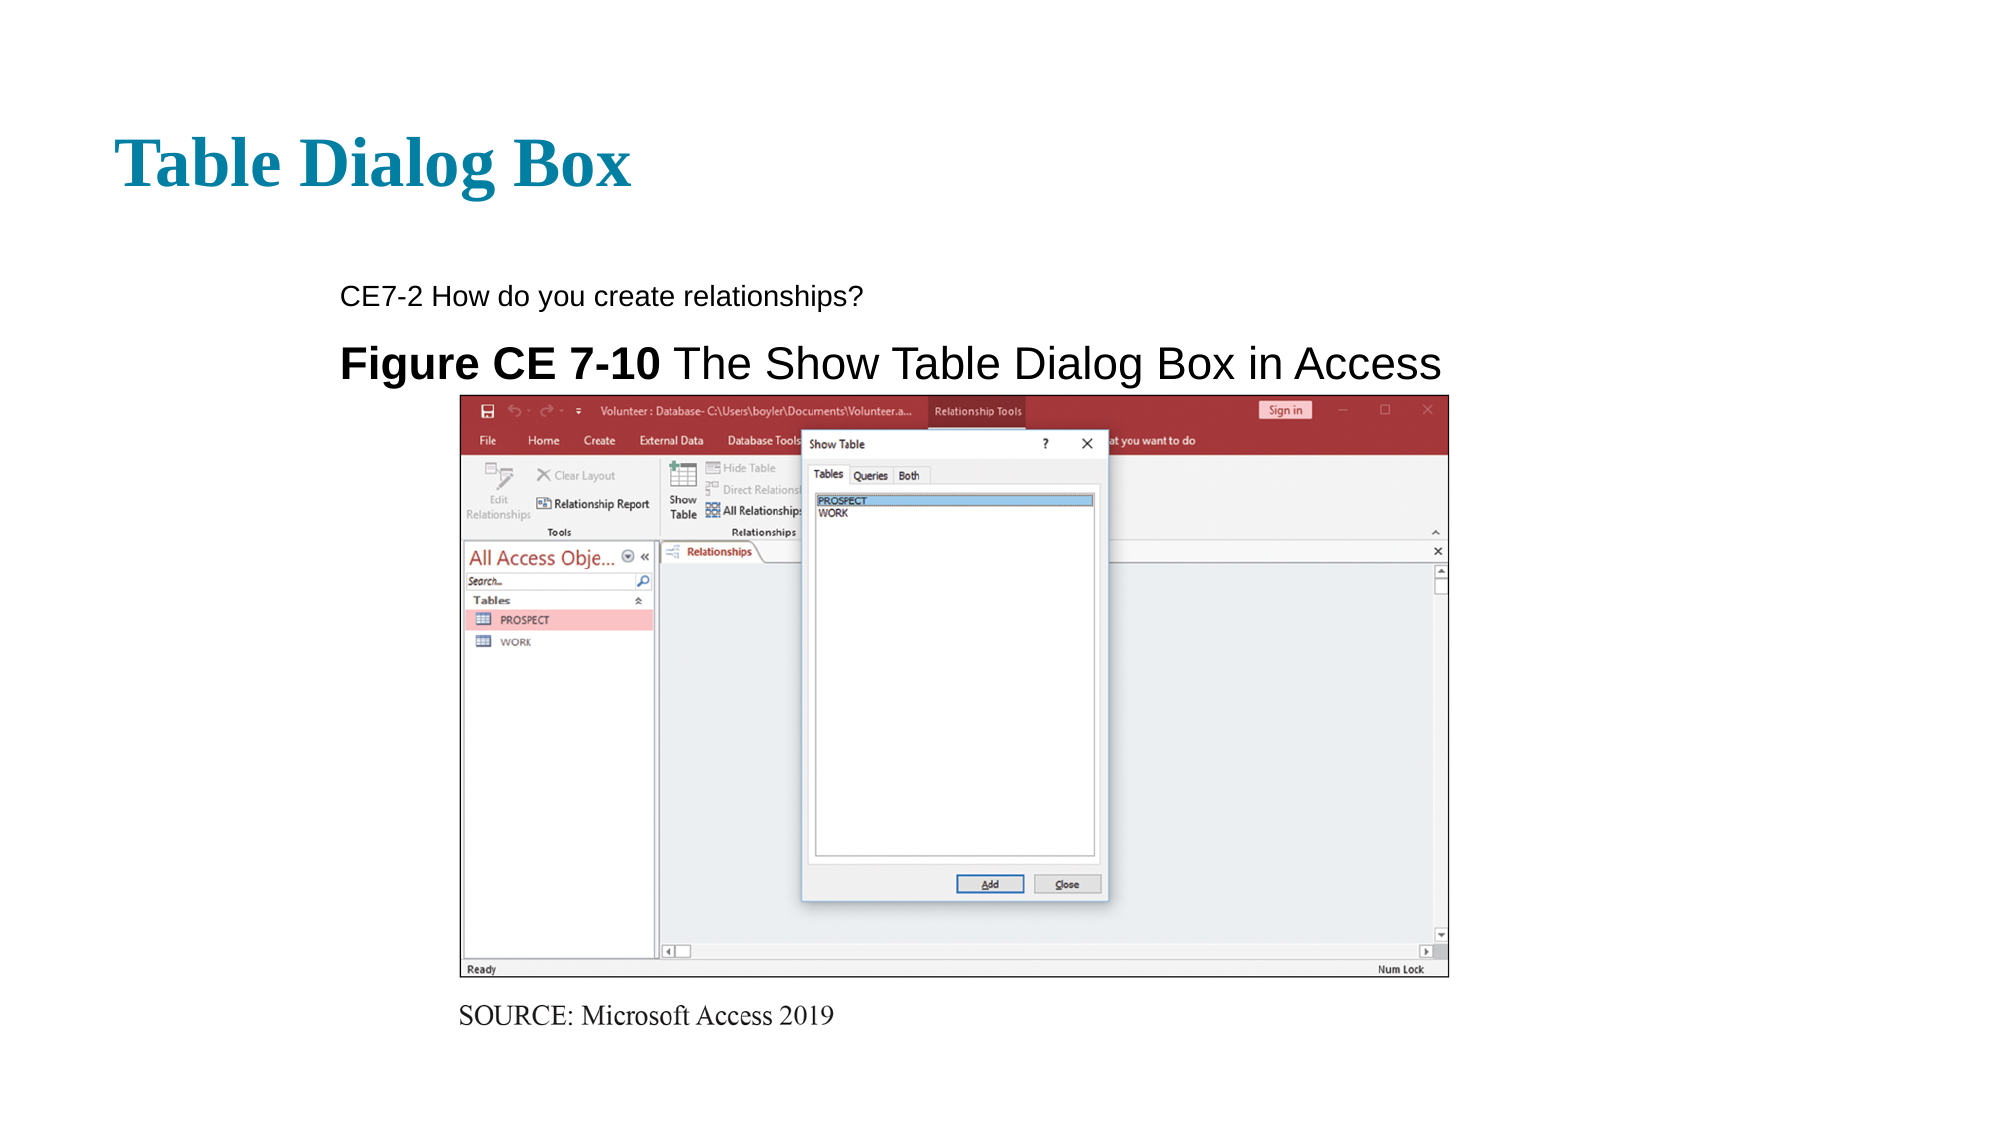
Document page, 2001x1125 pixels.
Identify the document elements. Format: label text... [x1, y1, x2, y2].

title Table Dialog Box [99, 35, 1900, 216]
picture [457, 393, 1450, 1027]
list CE 7-2 How do you create relationships? Figure C E 7-10 The Show Table Dialog Box in Access [324, 262, 1675, 394]
